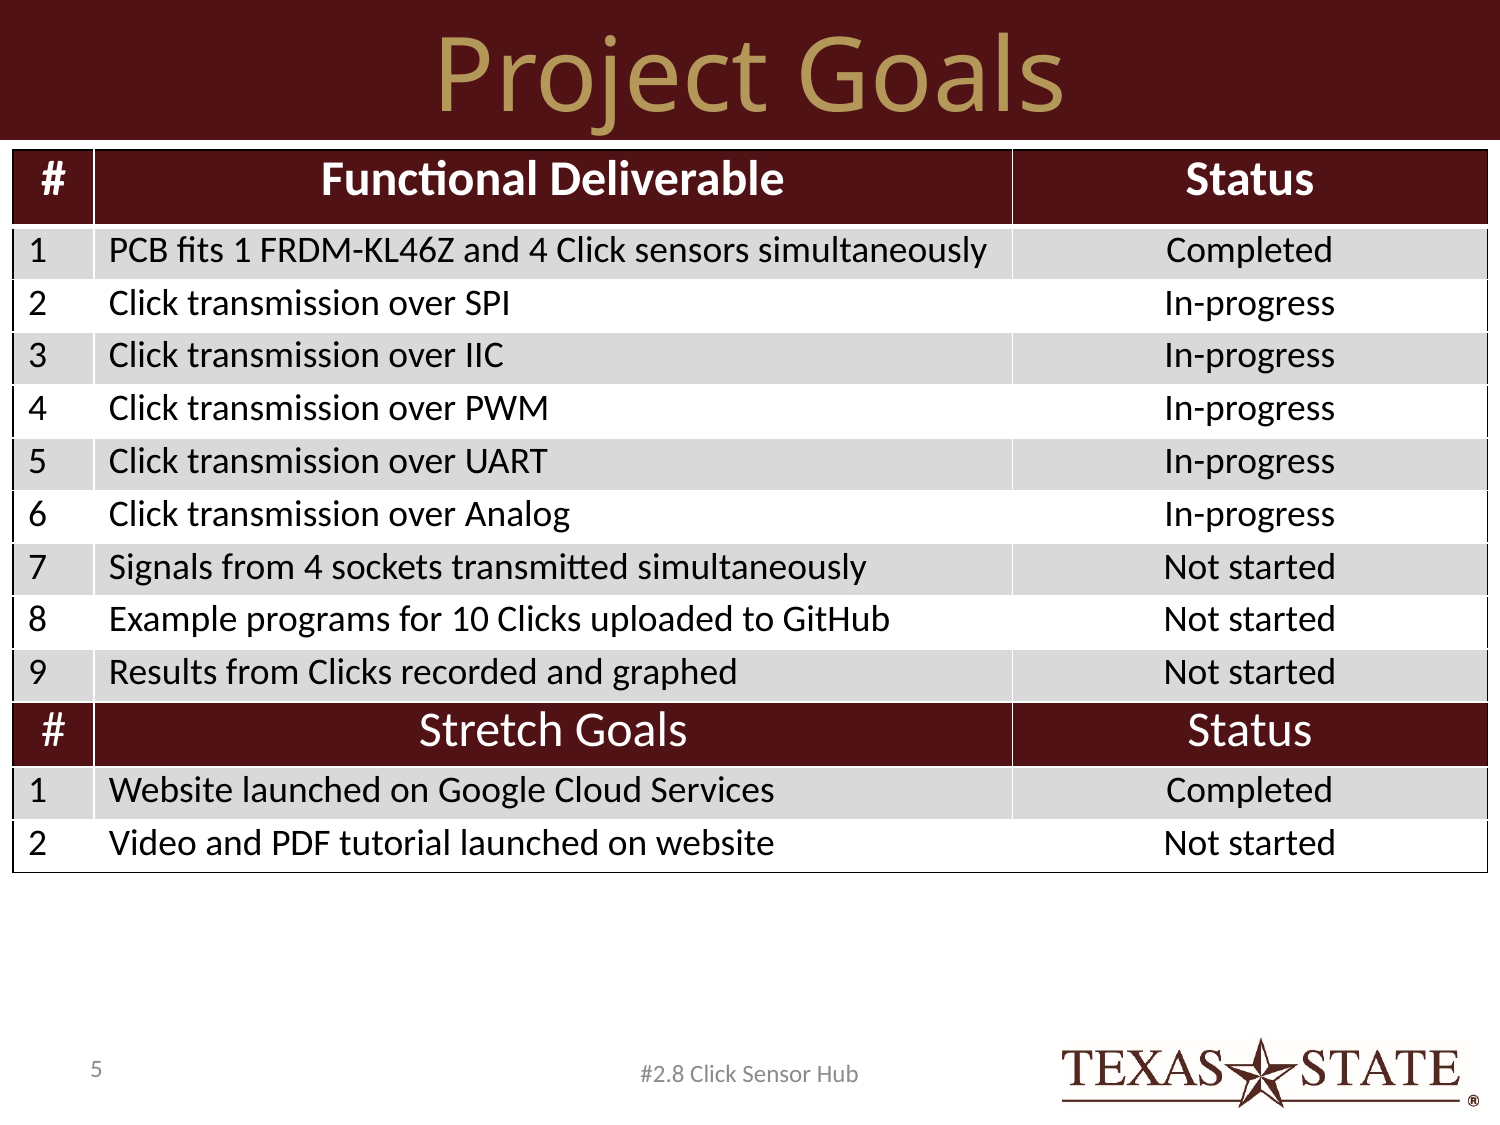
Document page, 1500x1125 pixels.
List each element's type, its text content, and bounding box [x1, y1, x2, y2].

table_cell 2 [14, 280, 93, 331]
table_cell Click transmission over PWM [95, 386, 1012, 437]
table_header # [14, 151, 93, 224]
slide_number 5 [75, 1037, 425, 1098]
table_cell In-progress [1013, 439, 1487, 490]
table_header Status [1013, 151, 1487, 224]
table_cell Signals from 4 sockets transmitted simultaneously [95, 544, 1012, 595]
picture [1062, 1037, 1479, 1108]
table_cell Click transmission over UART [95, 439, 1012, 490]
table_cell Not started [1013, 544, 1487, 595]
table_cell # [14, 703, 93, 766]
table_cell 3 [14, 333, 93, 384]
footer #2.8 Click Sensor Hub [512, 1042, 988, 1103]
table_cell PCB fits 1 FRDM-KL46Z and 4 Click sensors simultaneously [95, 229, 1012, 279]
table_cell 5 [14, 439, 93, 490]
table_cell Not started [1013, 650, 1487, 701]
text_box Project Goals [0, 0, 1500, 142]
table_cell Not started [1013, 597, 1487, 648]
table_cell Not started [1013, 821, 1487, 872]
table_cell 7 [14, 544, 93, 595]
table_cell 2 [14, 821, 93, 872]
table_cell Example programs for 10 Clicks uploaded to GitHub [95, 597, 1012, 648]
table_cell 6 [14, 491, 93, 542]
table_header Functional Deliverable [95, 151, 1012, 224]
table_cell Completed [1013, 768, 1487, 819]
table_cell Results from Clicks recorded and graphed [95, 650, 1012, 701]
table_cell Status [1013, 703, 1487, 766]
table_cell In-progress [1013, 491, 1487, 542]
table_cell 9 [14, 650, 93, 701]
table_cell Video and PDF tutorial launched on website [95, 821, 1012, 872]
table_cell 8 [14, 597, 93, 648]
table_cell 1 [14, 768, 93, 819]
table_cell In-progress [1013, 386, 1487, 437]
table_cell 1 [14, 229, 93, 279]
table_cell Click transmission over IIC [95, 333, 1012, 384]
table_cell Stretch Goals [95, 703, 1012, 766]
table_cell In-progress [1013, 333, 1487, 384]
table_cell Click transmission over Analog [95, 491, 1012, 542]
table_cell Completed [1013, 229, 1487, 279]
table_cell 4 [14, 386, 93, 437]
table_cell Website launched on Google Cloud Services [95, 768, 1012, 819]
table_cell In-progress [1013, 280, 1487, 331]
table_cell Click transmission over SPI [95, 280, 1012, 331]
